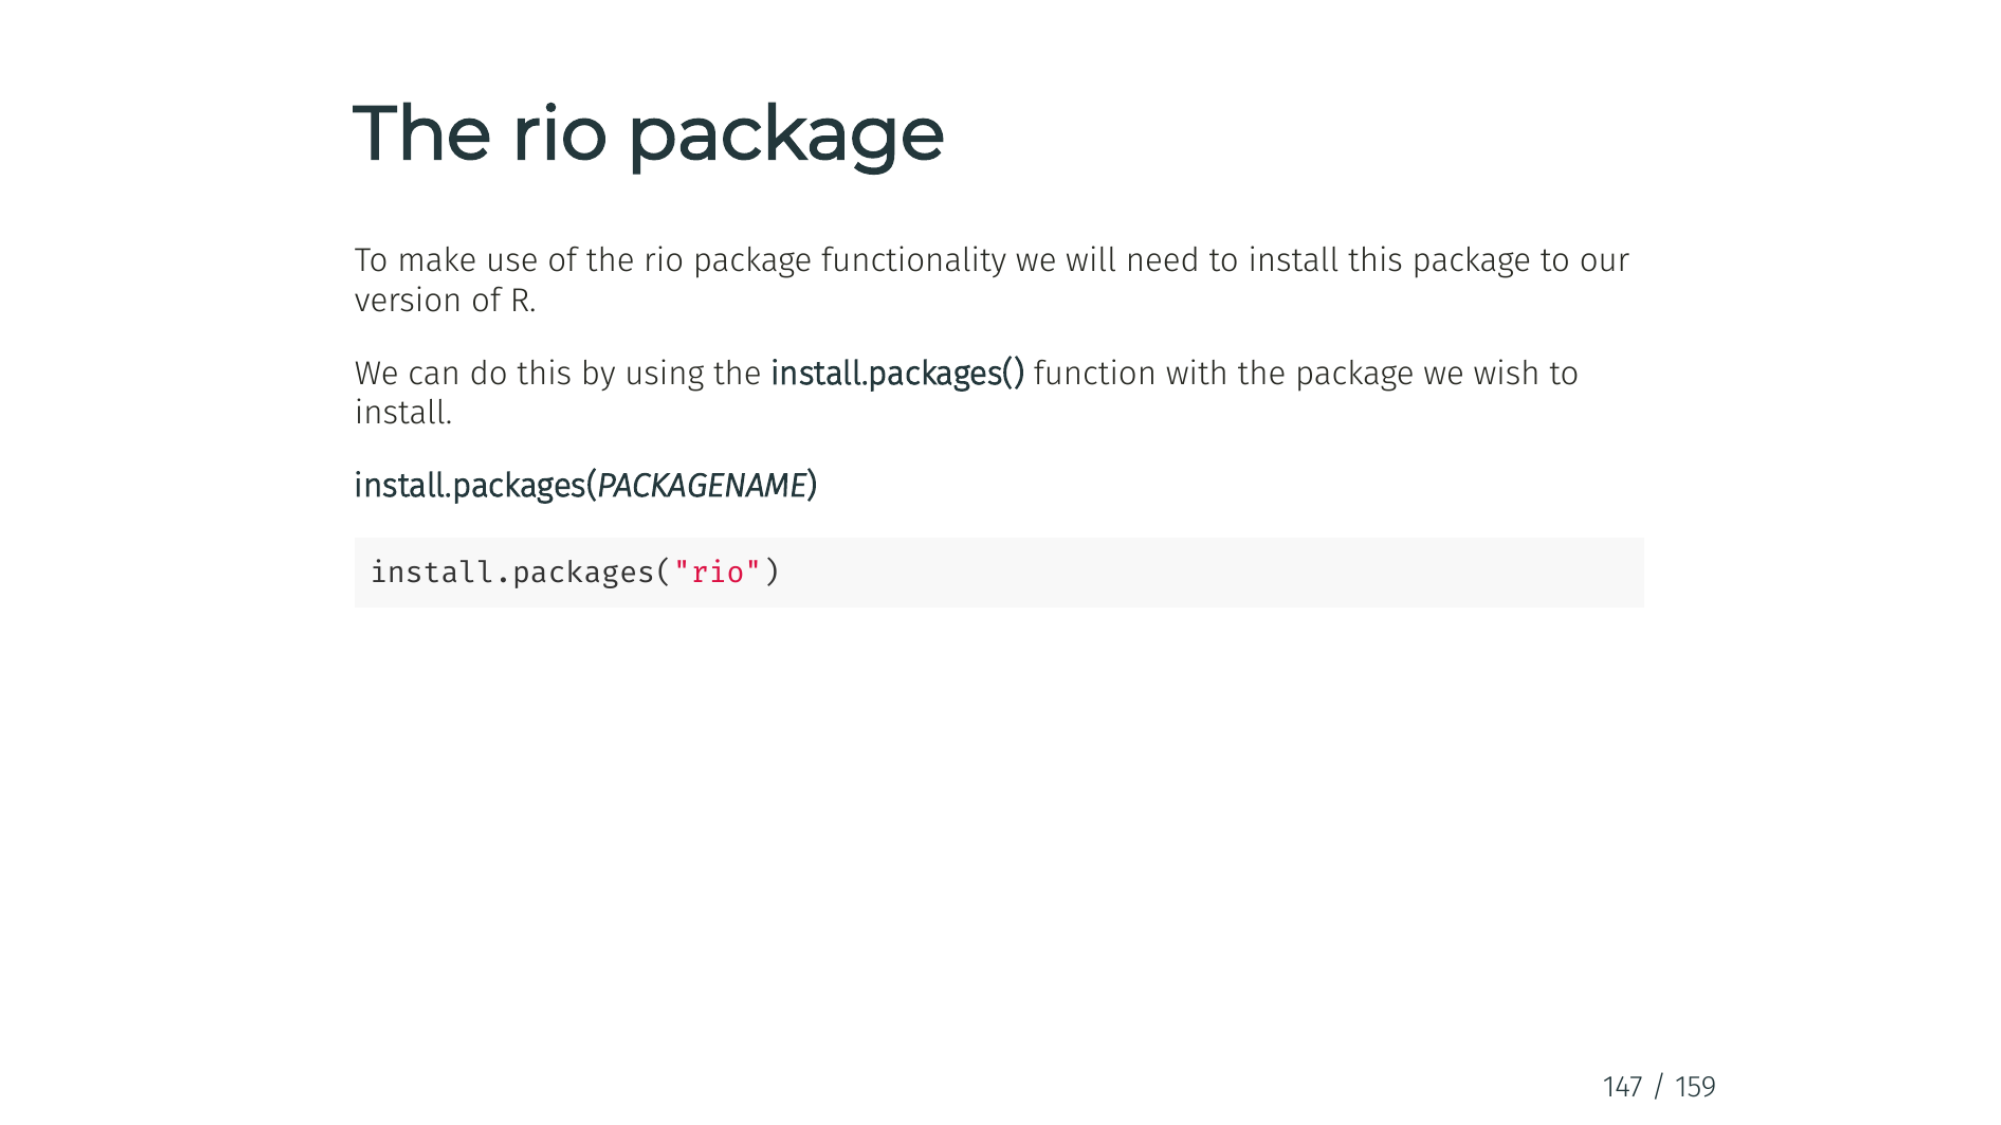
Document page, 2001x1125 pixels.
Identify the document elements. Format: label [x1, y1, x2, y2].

list [249, 0, 1750, 1125]
